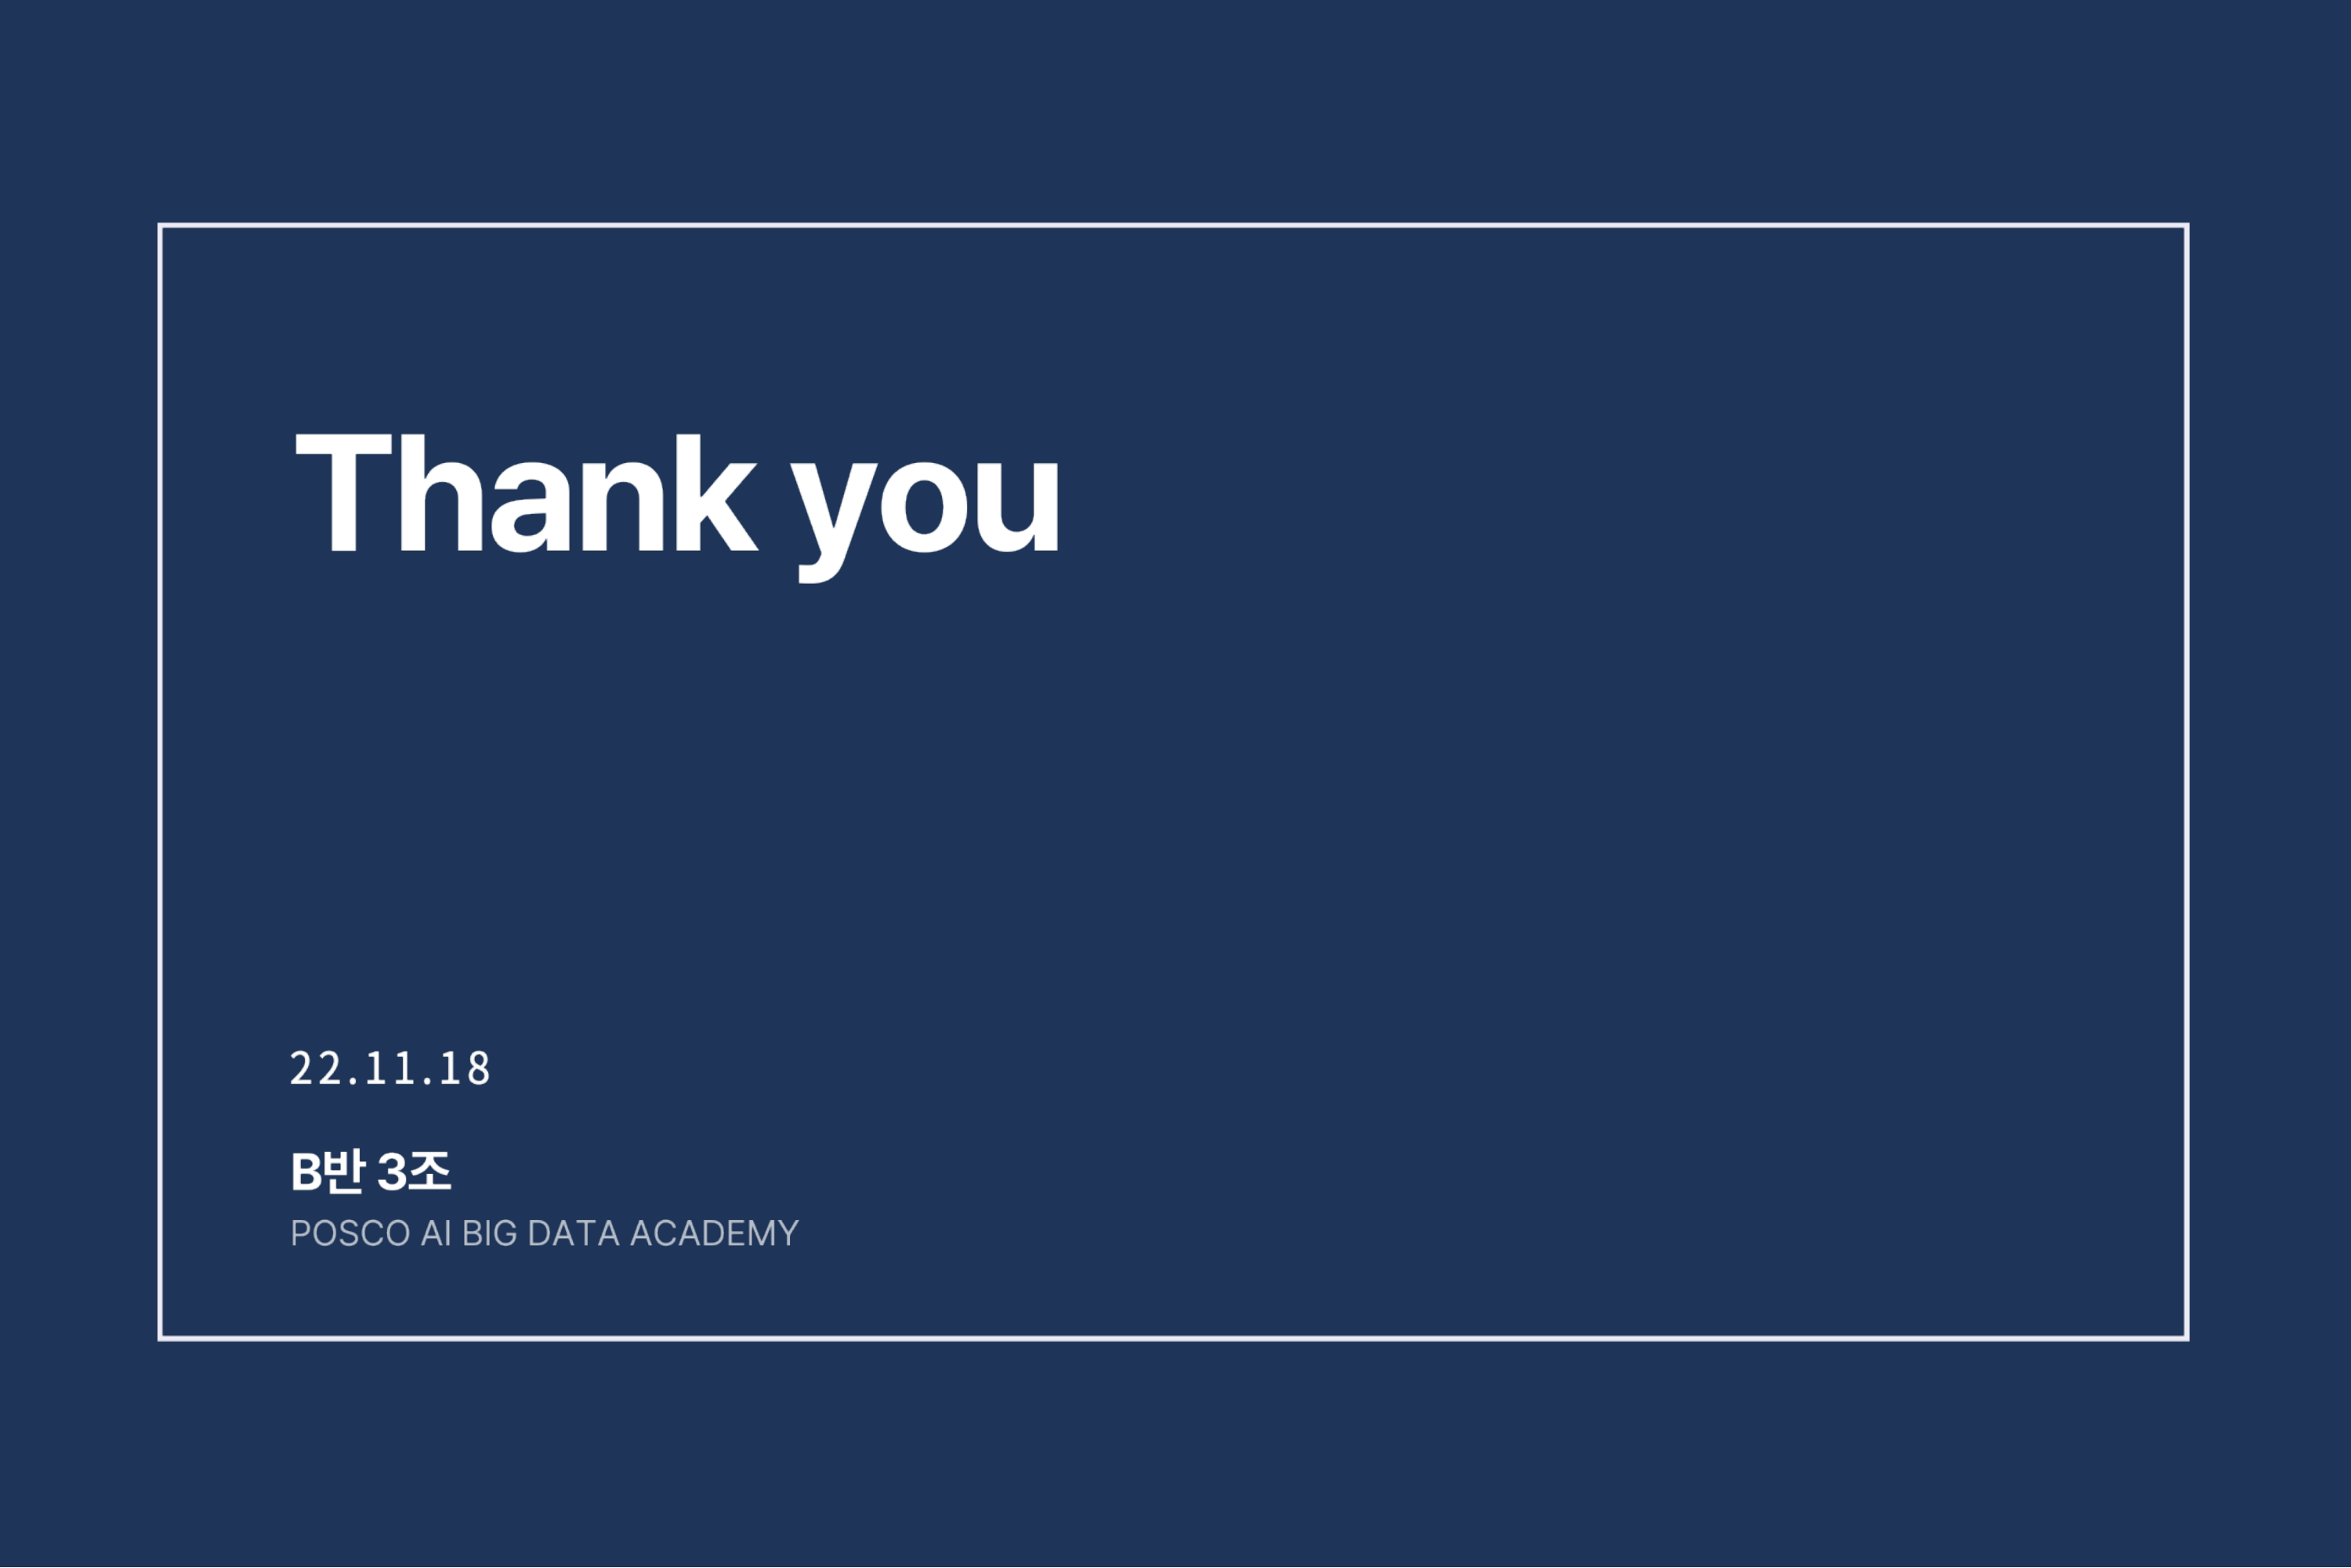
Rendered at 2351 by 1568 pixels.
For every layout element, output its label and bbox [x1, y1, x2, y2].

text_box [158, 223, 2190, 1342]
picture [266, 352, 1132, 661]
picture [209, 1027, 516, 1124]
picture [283, 1128, 817, 1272]
